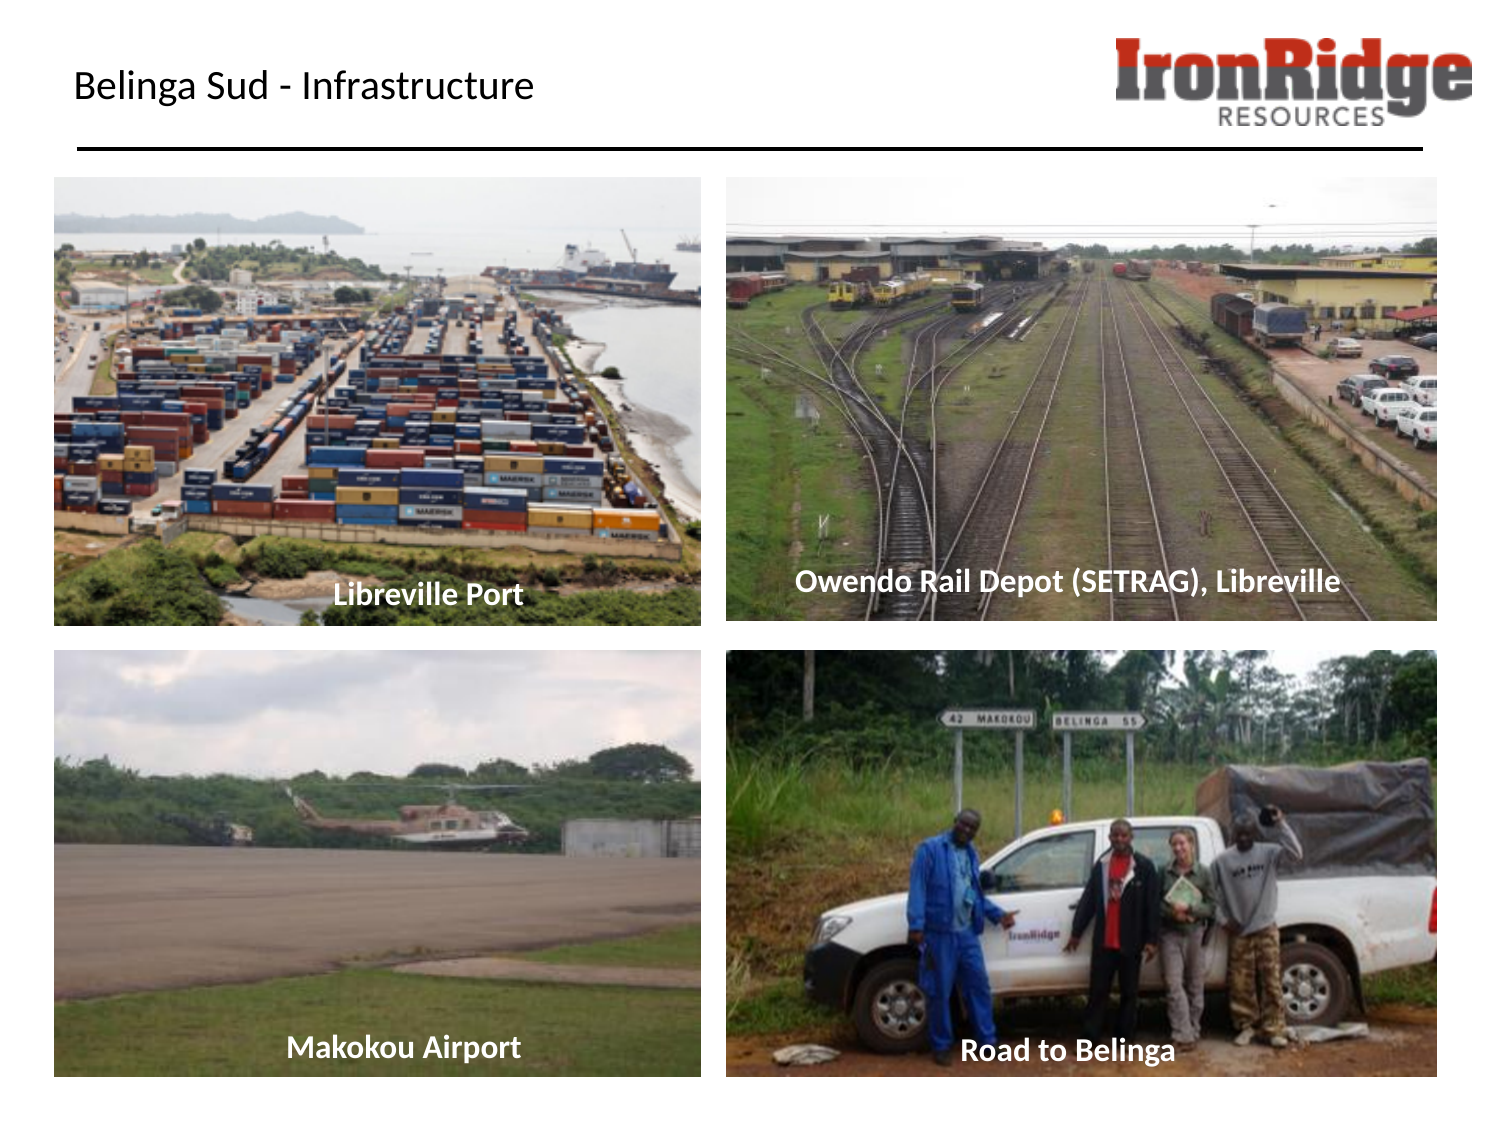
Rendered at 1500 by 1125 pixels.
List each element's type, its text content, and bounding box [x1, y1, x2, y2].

picture [726, 177, 1438, 621]
picture [53, 650, 701, 1077]
text_box Belinga Sud - Infrastructure [0, 4, 1500, 163]
picture [53, 177, 701, 626]
picture [726, 650, 1438, 1077]
